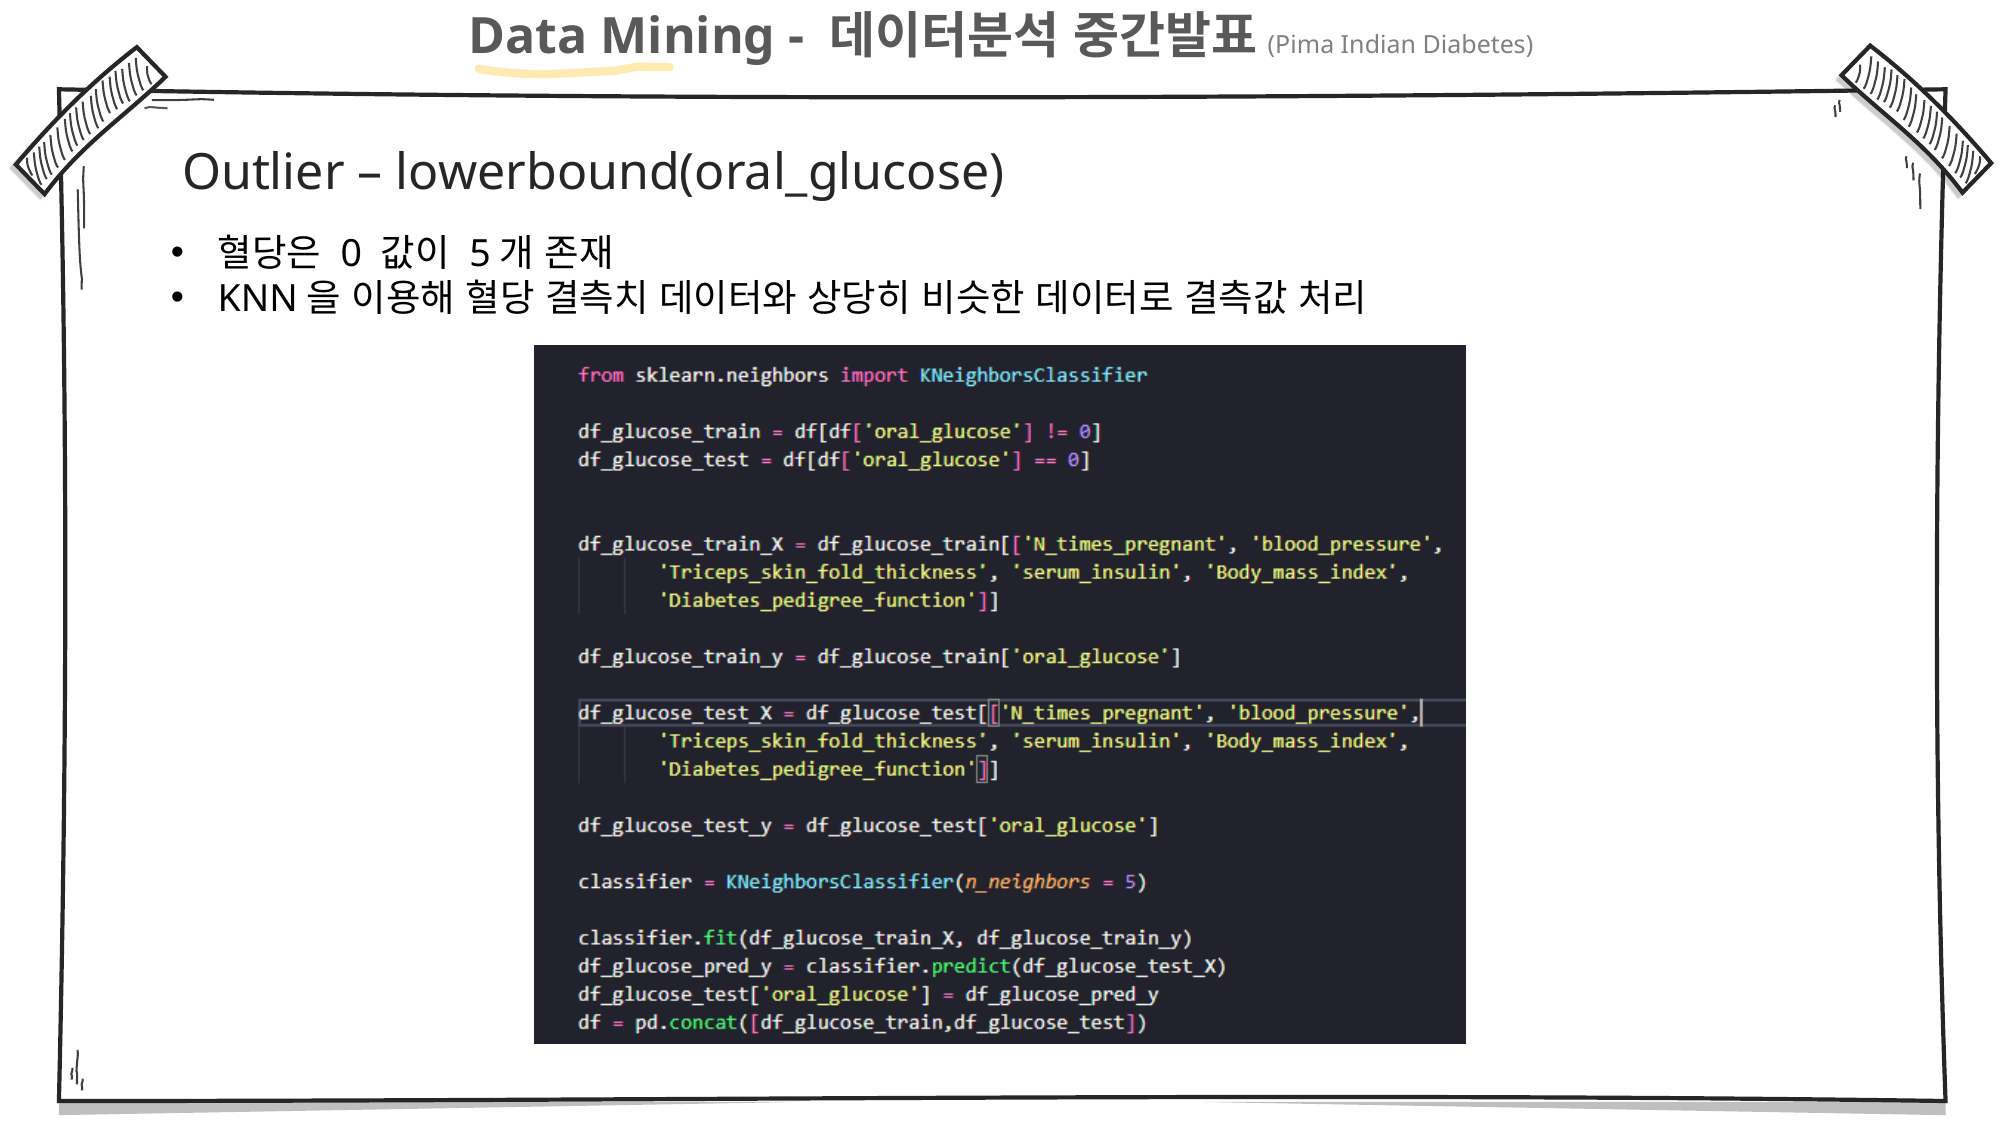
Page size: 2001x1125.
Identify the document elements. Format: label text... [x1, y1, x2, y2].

text_box Data Mining - 데이터분석 중간발표 (Pima Indian Diabetes) [249, 0, 1753, 56]
picture [534, 345, 1466, 1044]
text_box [4, 56, 2000, 1116]
